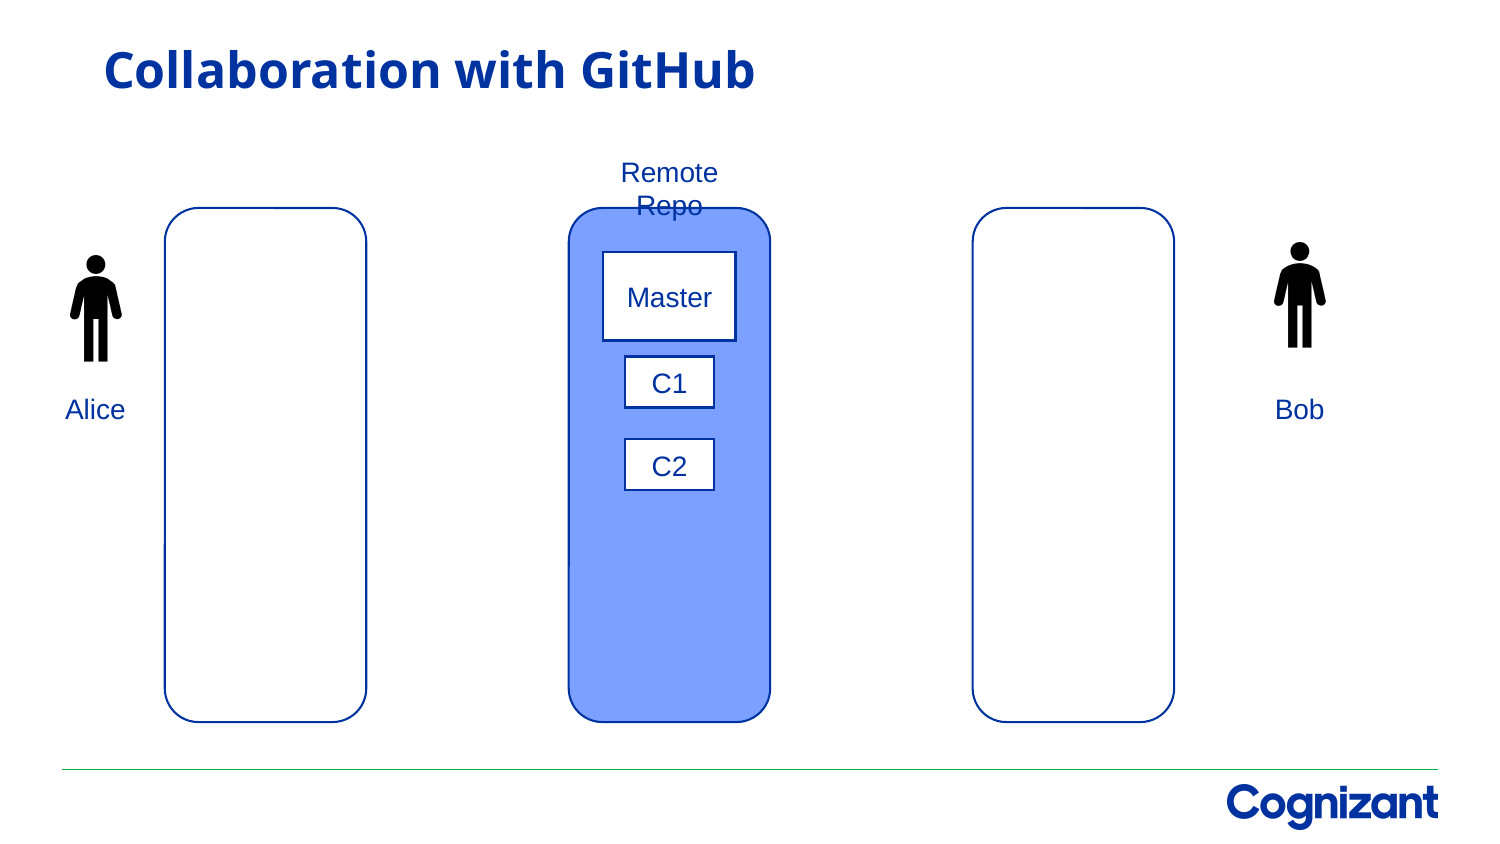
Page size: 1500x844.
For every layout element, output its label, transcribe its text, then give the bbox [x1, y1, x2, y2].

picture [1227, 784, 1438, 830]
text_box Remote Repo [568, 146, 771, 207]
title Collaboration with GitHub [103, 44, 1384, 125]
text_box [25, 251, 165, 434]
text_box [1232, 238, 1367, 434]
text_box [603, 251, 736, 491]
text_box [164, 207, 1175, 723]
